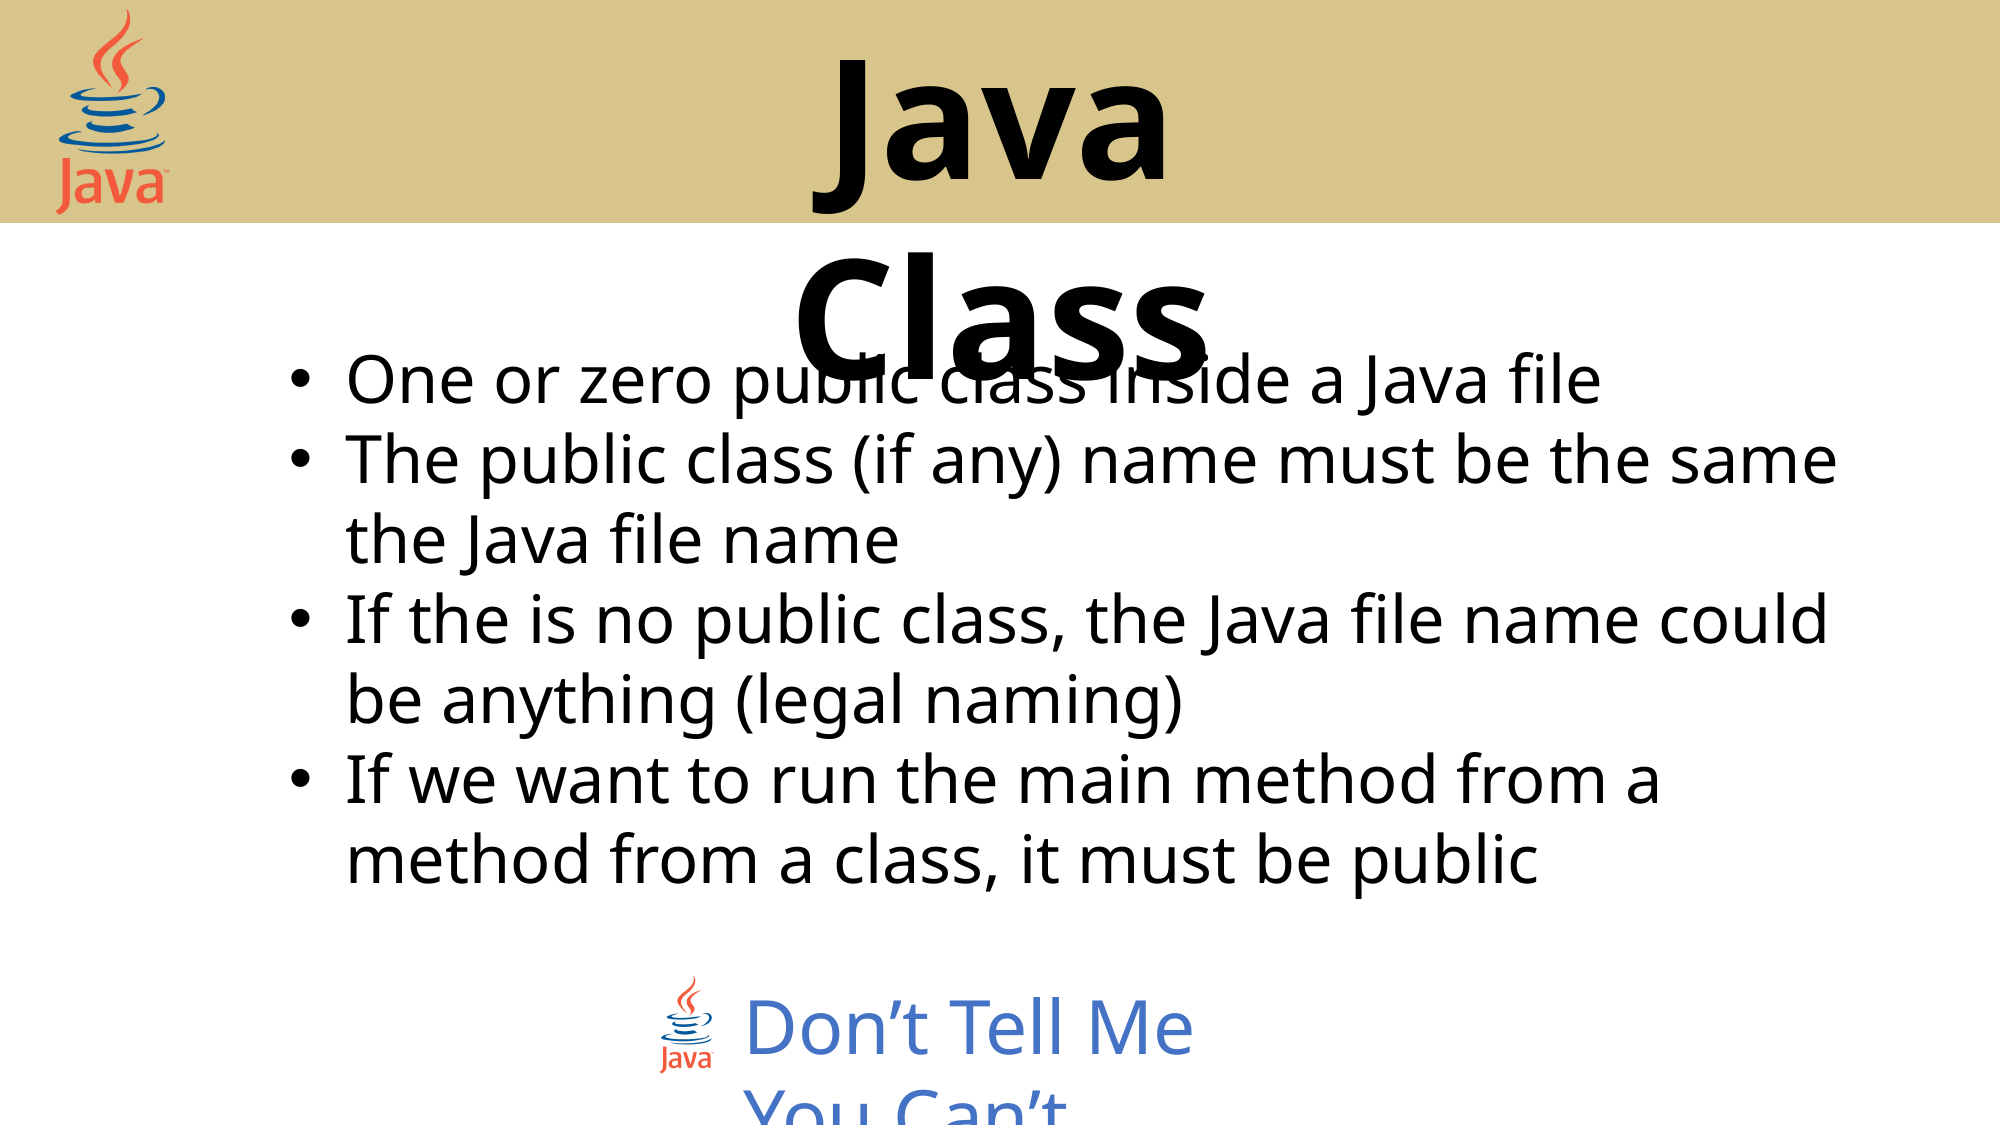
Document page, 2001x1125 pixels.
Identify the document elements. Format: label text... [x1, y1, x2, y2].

text_box Java Class [583, 5, 1419, 329]
picture [0, 0, 224, 224]
text_box One or zero public class inside a Java file The public class (if any) name must be the same the Java file name If the is no public class, the Java file name could be anything (legal naming) If we want to run the main method from a method from a class, it must be public [274, 329, 1884, 905]
text_box [224, 0, 2000, 224]
text_box Don’t Tell Me You Can’t [728, 971, 1274, 1125]
picture [633, 971, 740, 1078]
